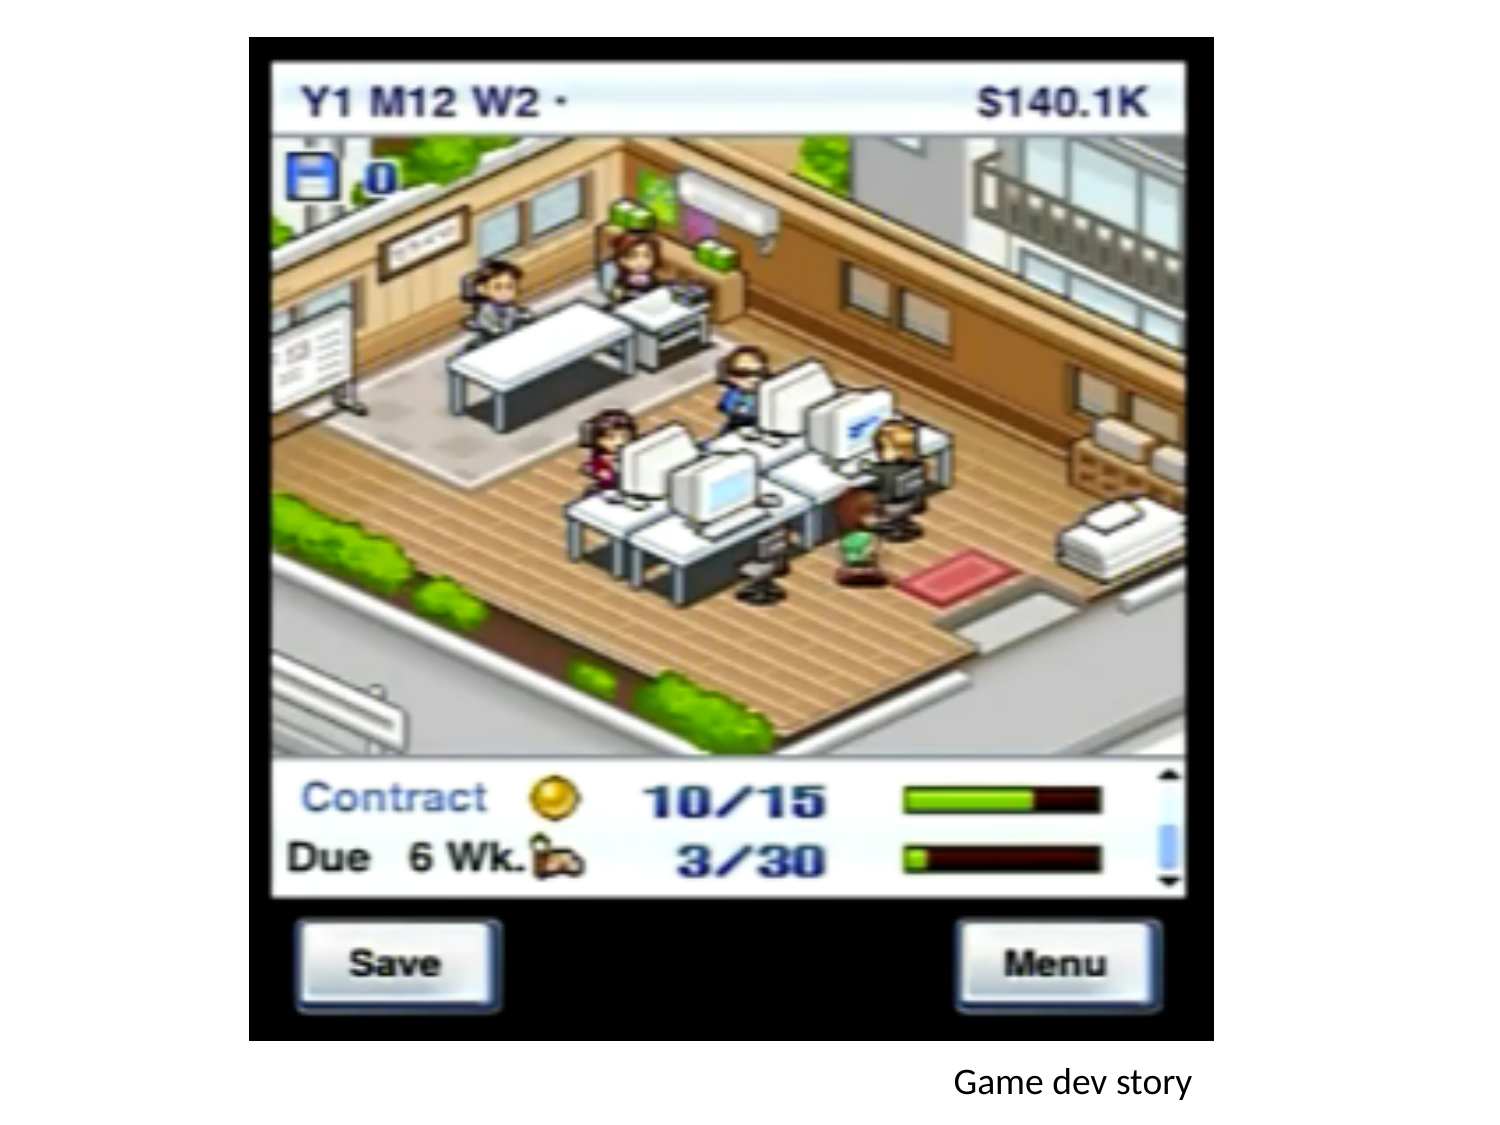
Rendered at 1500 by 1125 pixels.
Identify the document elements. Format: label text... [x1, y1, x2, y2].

text_box Game dev story [938, 1049, 1208, 1110]
picture [249, 37, 1215, 1041]
